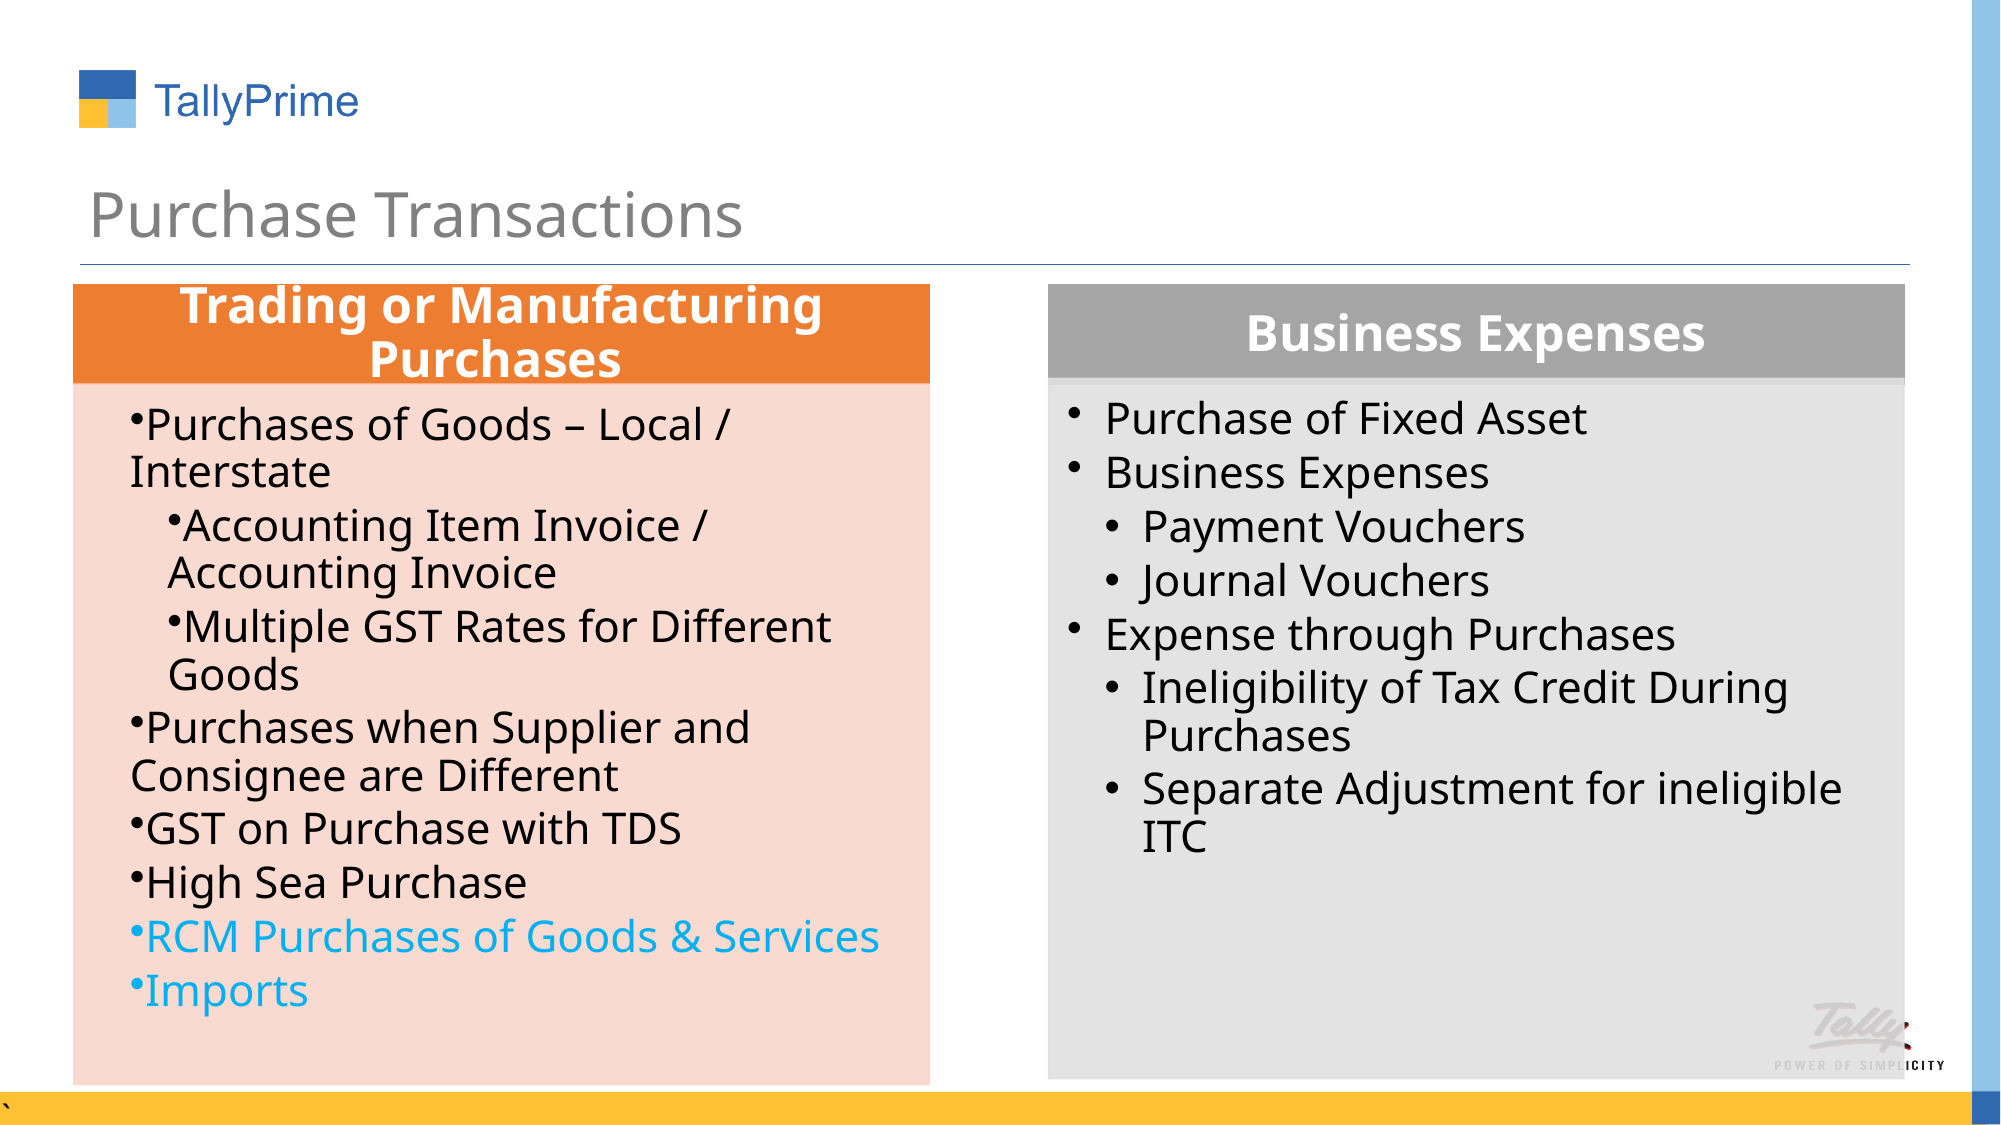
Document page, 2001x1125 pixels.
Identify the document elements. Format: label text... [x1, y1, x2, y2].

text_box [74, 273, 1904, 1097]
picture [1904, 989, 1961, 1083]
title Purchase Transactions [74, 176, 1904, 251]
picture [79, 70, 358, 128]
